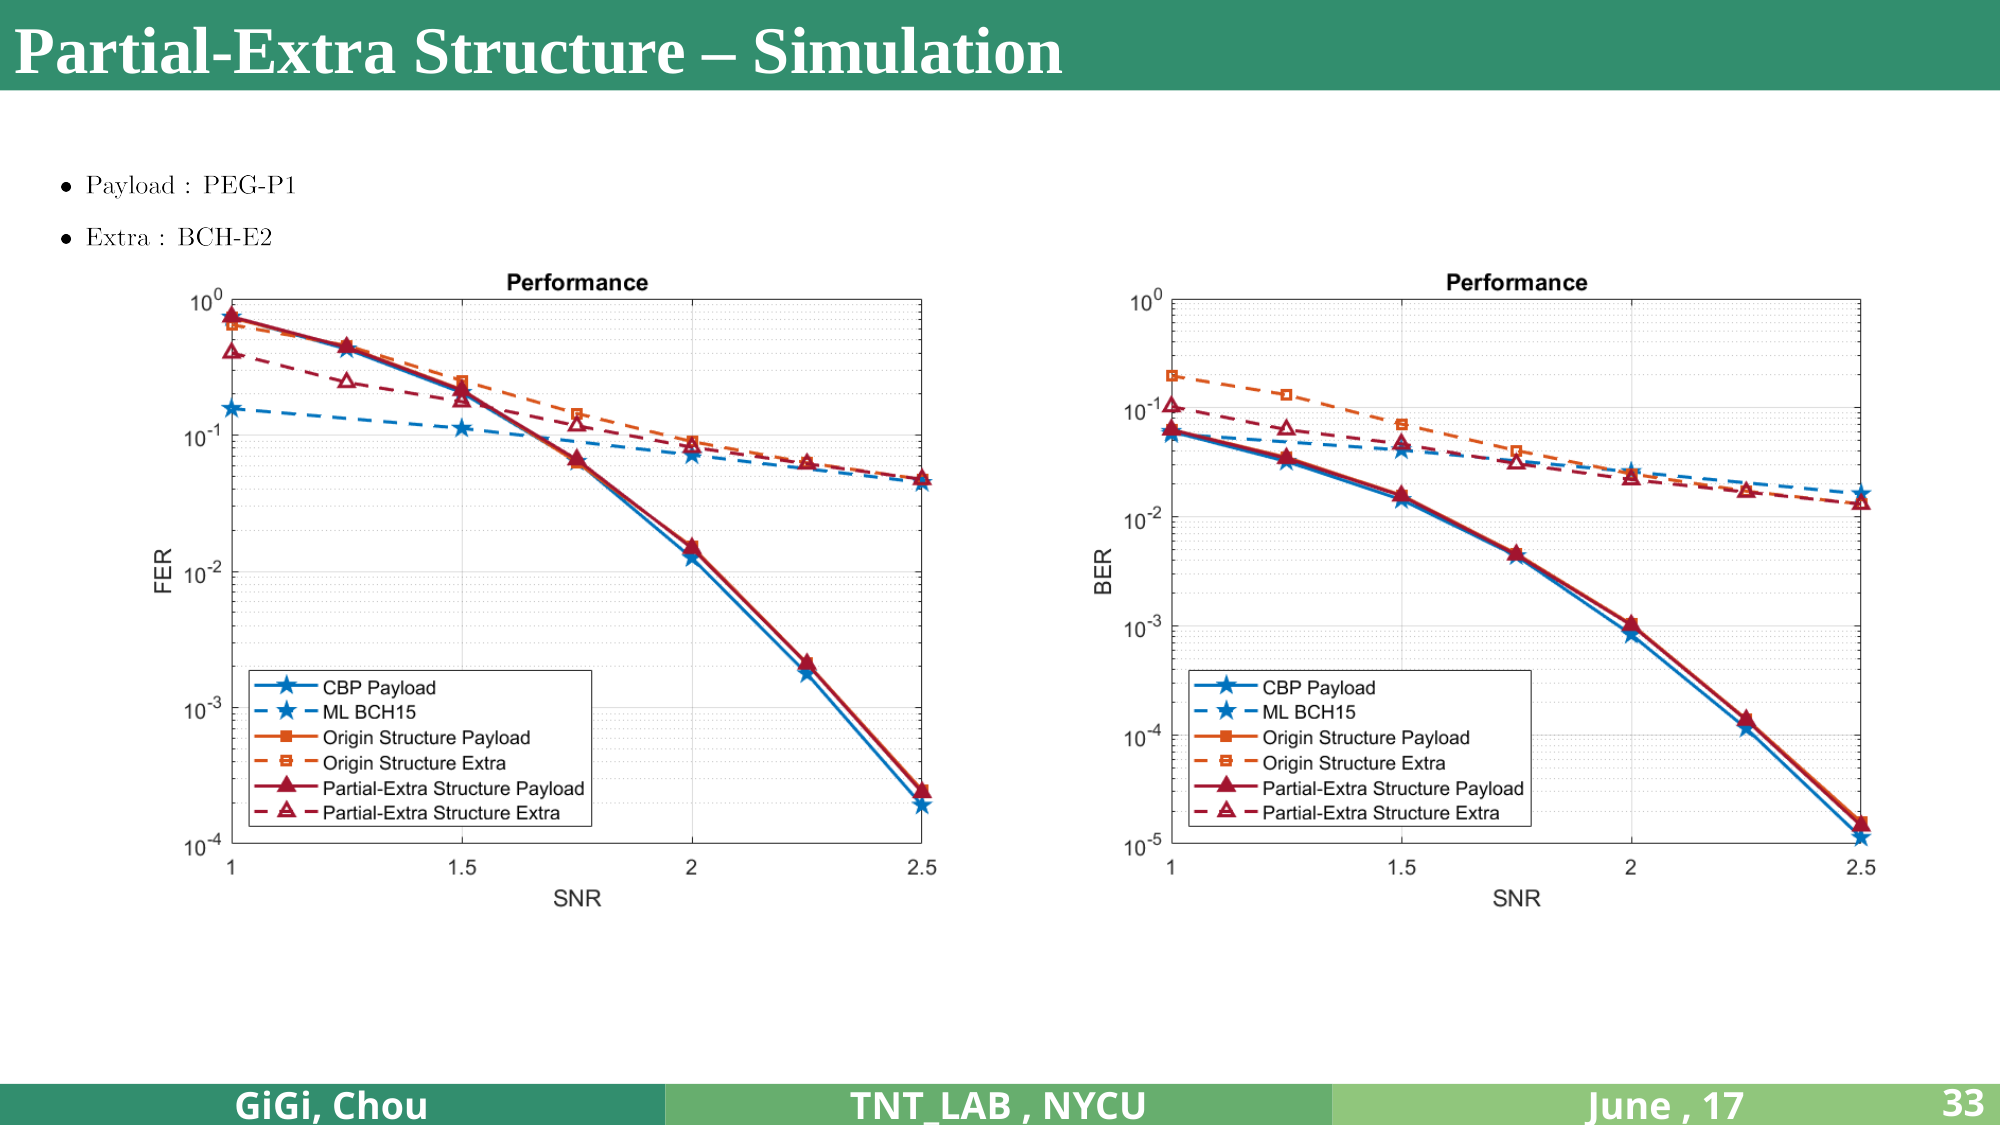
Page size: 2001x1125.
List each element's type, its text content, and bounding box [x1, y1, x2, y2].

slide_number 33 [1550, 1086, 2000, 1123]
text_box Partial-Extra Structure – Simulation [0, 0, 1746, 95]
picture [60, 174, 295, 246]
picture [1077, 266, 1886, 918]
picture [140, 266, 942, 918]
